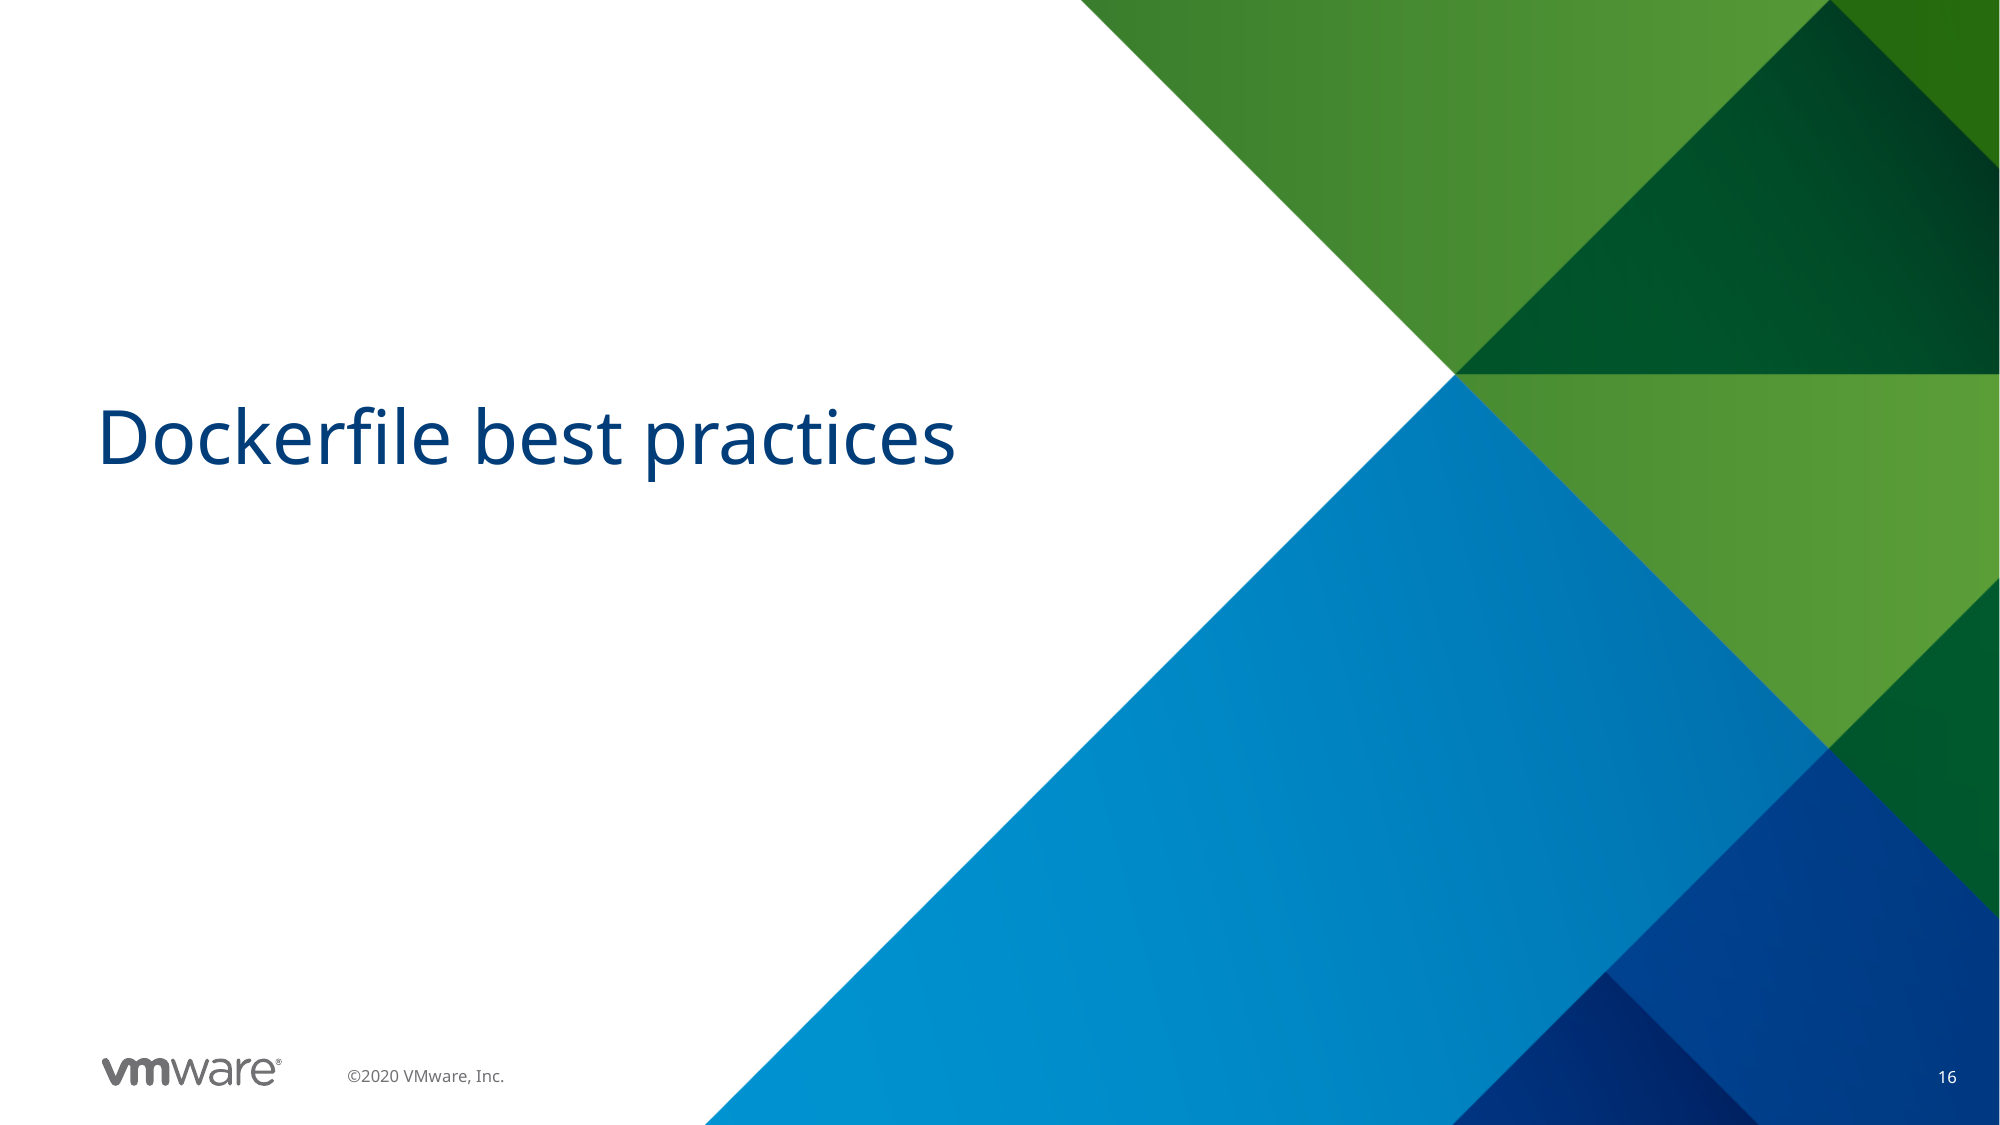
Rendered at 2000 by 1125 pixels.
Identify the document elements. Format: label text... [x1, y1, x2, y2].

title Dockerfile best practices [96, 278, 1151, 481]
picture [695, 0, 2000, 1125]
